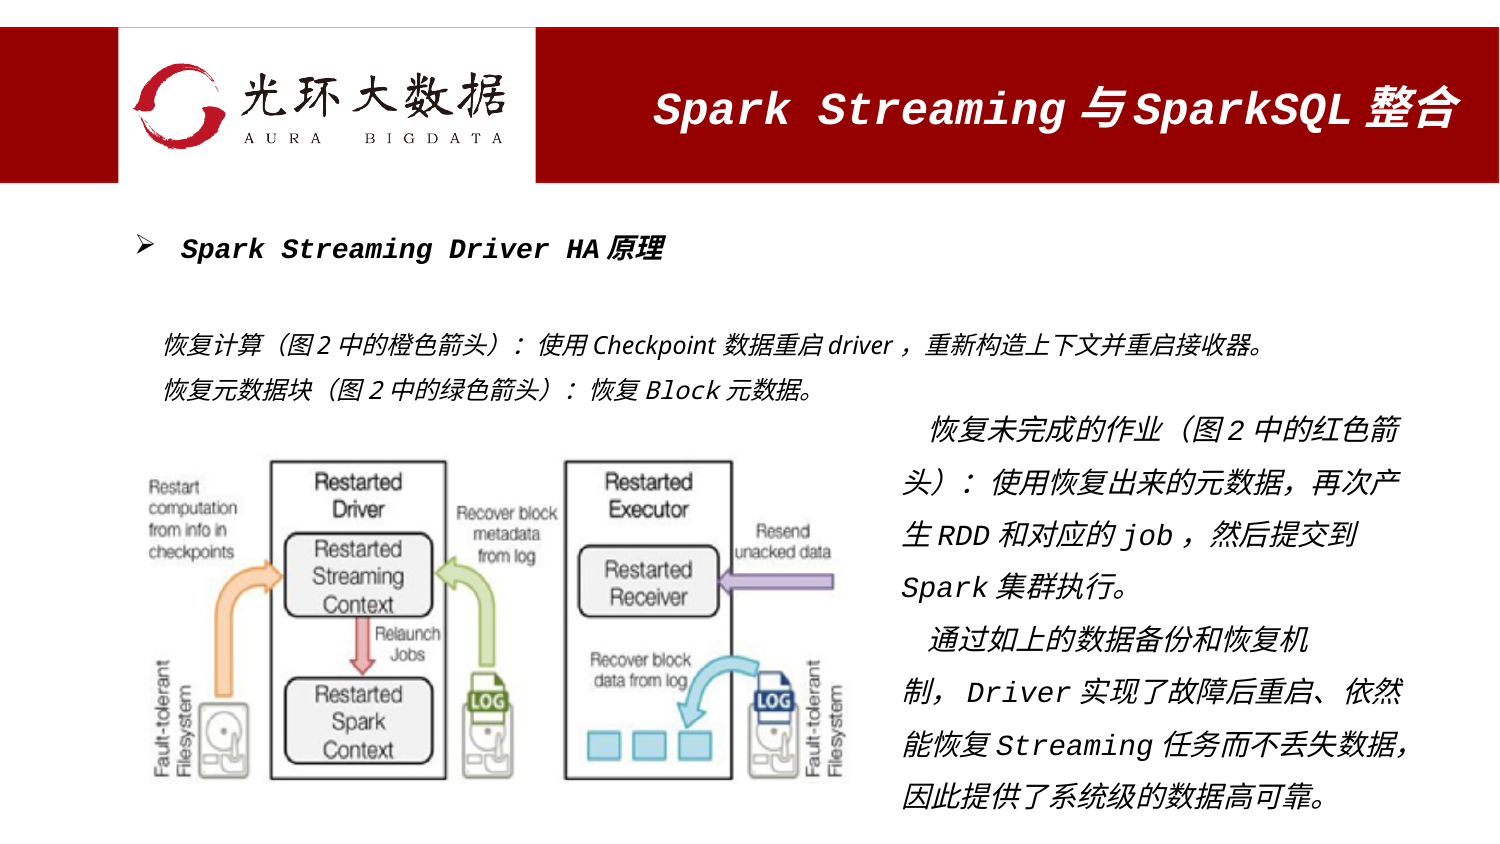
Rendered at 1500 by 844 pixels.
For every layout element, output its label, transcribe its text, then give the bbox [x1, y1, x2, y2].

text_box 恢复未完成的作业（图2中的红色箭头）：使用恢复出来的元数据，再次产生RDD和对应的job，然后提交到Spark集群执行。 通过如上的数据备份和恢复机制，Driver实现了故障后重启、依然能恢复Streaming任务而不丢失数据，因此提供了系统级的数据高可靠。 [886, 386, 1430, 821]
text_box 恢复计算（图2中的橙色箭头）：使用Checkpoint数据重启driver，重新构造上下文并重启接收器。 恢复元数据块（图2中的绿色箭头）：恢复Block元数据。 [118, 307, 1411, 413]
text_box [0, 27, 1499, 186]
picture [85, 445, 887, 797]
text_box Spark Streaming Driver HA原理 [119, 223, 1003, 272]
